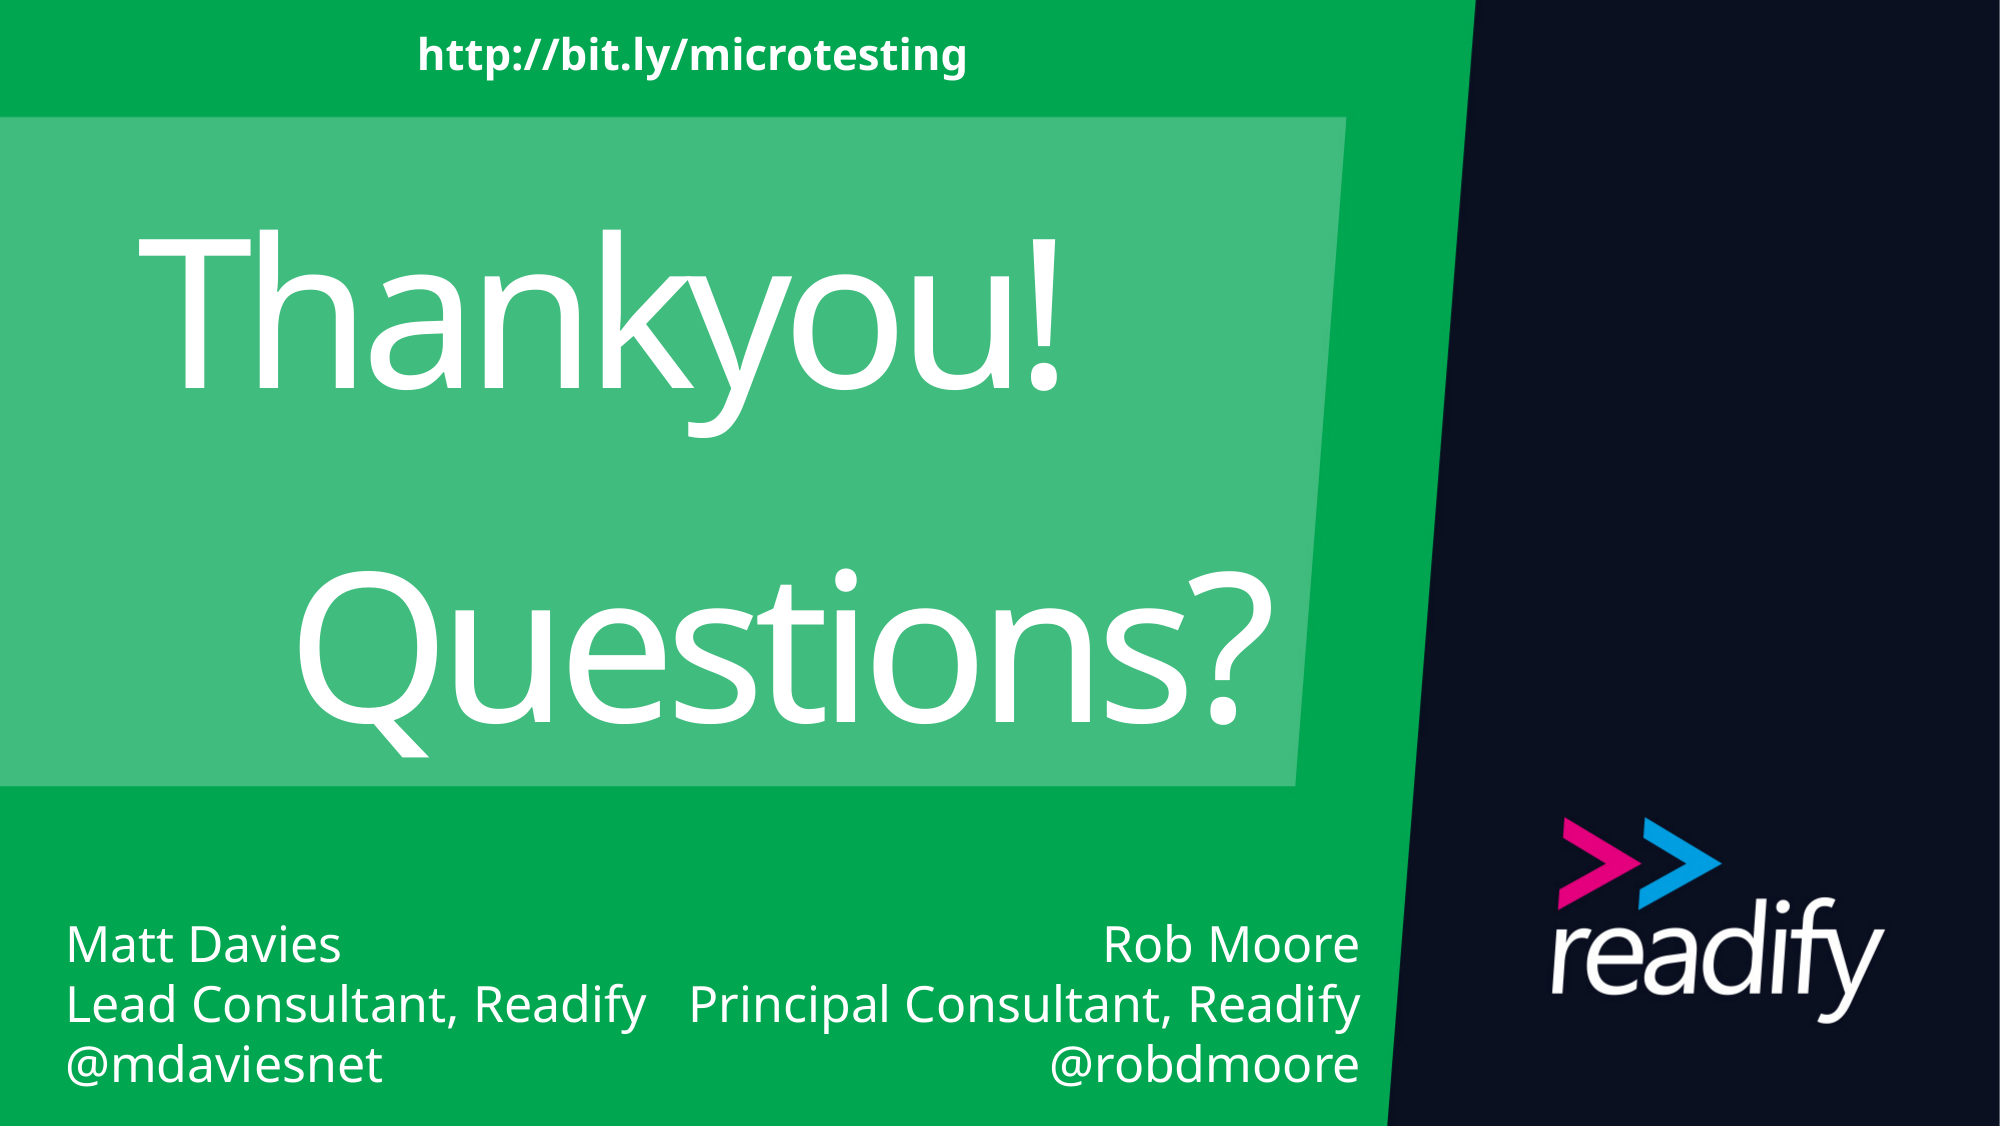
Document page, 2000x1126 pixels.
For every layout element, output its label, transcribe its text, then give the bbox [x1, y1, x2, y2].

text_box http://bit.ly/microtesting [402, 19, 984, 87]
text_box Matt Davies Lead Consultant, Readify @mdaviesnet [50, 905, 663, 1100]
title Thankyou! Questions? [137, 263, 1296, 775]
picture [0, 0, 2000, 1126]
text_box Rob Moore Principal Consultant, Readify @robdmoore [673, 905, 1376, 1100]
